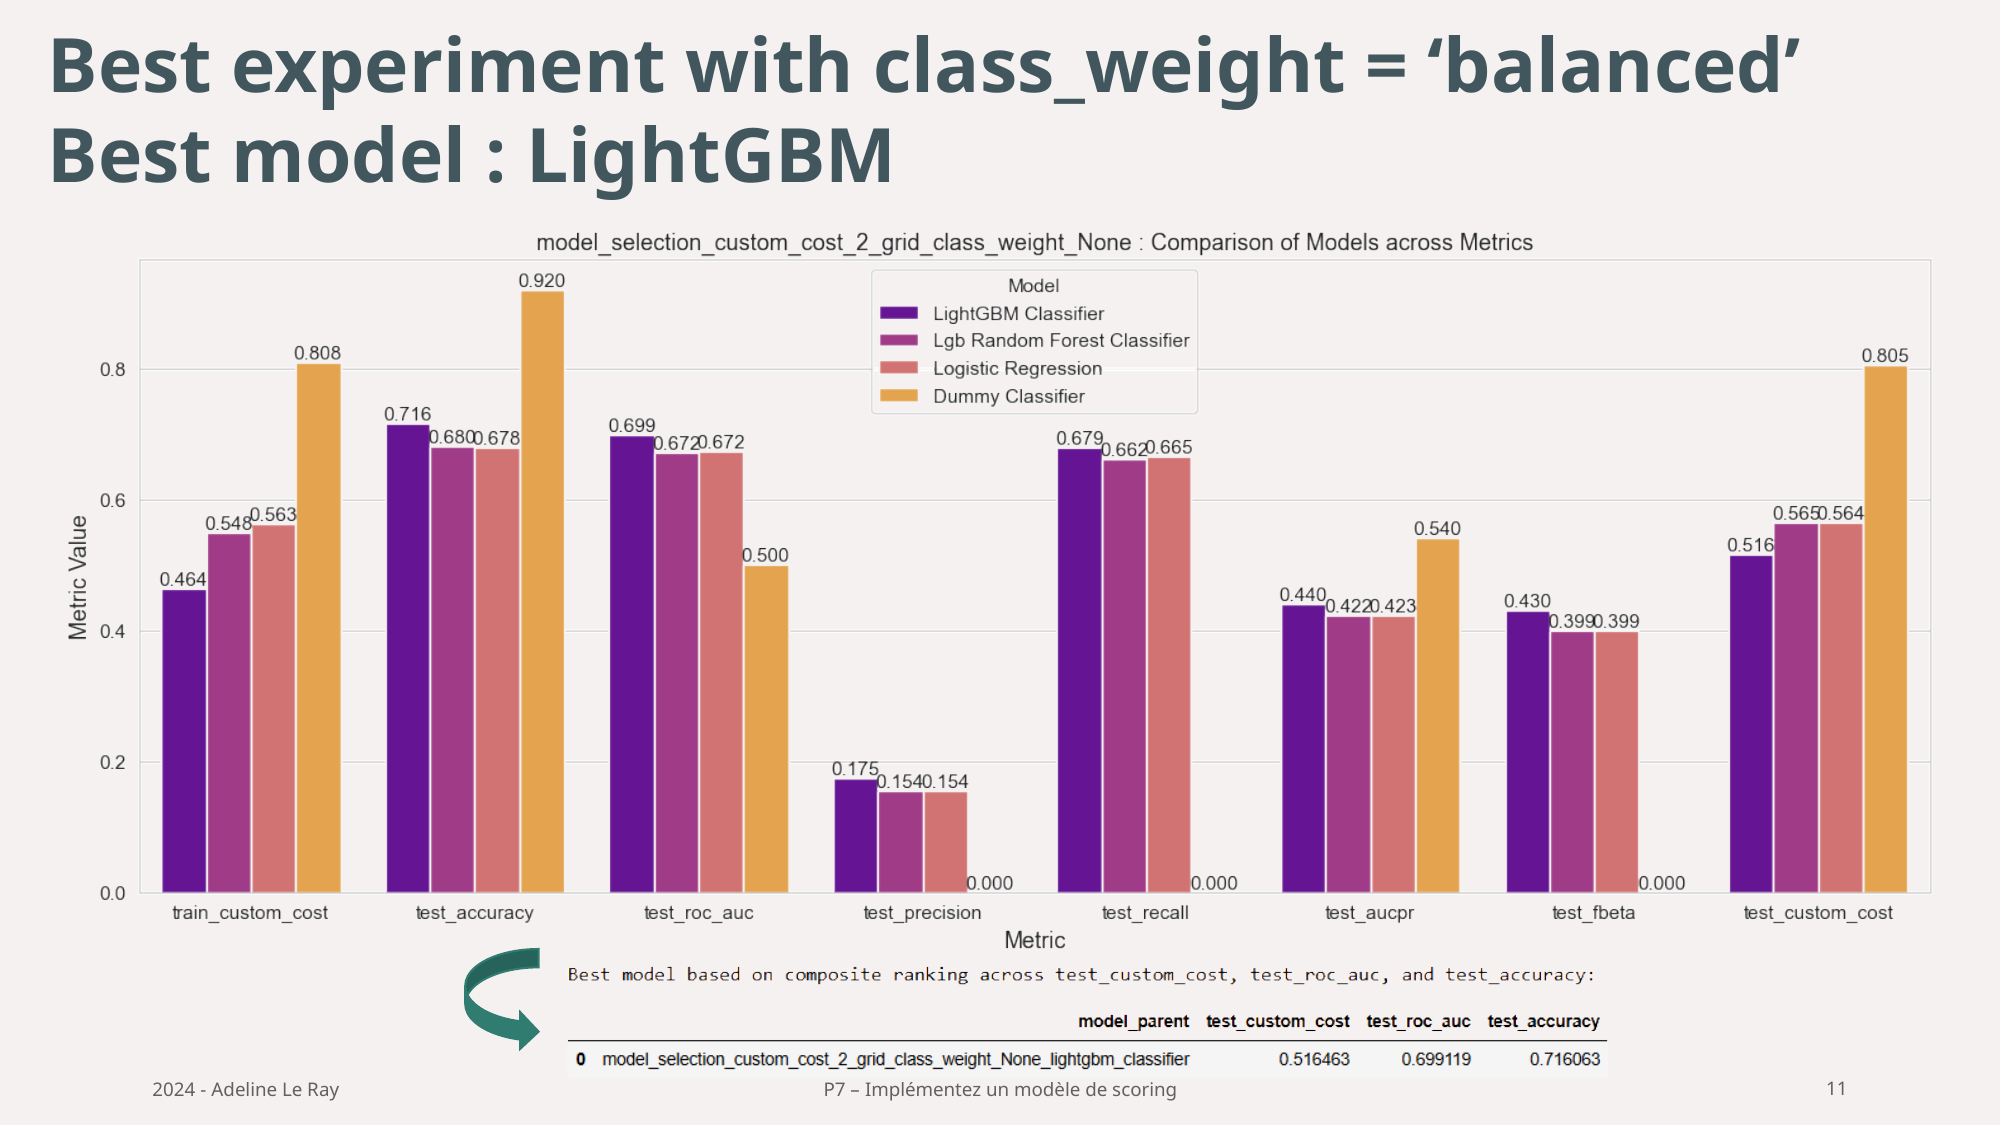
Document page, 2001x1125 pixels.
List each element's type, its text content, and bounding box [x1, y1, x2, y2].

title Best experiment with class_weight = ‘balanced’ Best model : LightGBM [32, 47, 2000, 168]
footer P7 – Implémentez un modèle de scoring [674, 1078, 1327, 1120]
slide_number 11 [1671, 1059, 1863, 1120]
text_box [464, 965, 541, 1052]
picture [56, 220, 1943, 1078]
slide_number 2024 - Adeline Le Ray [137, 1059, 588, 1120]
